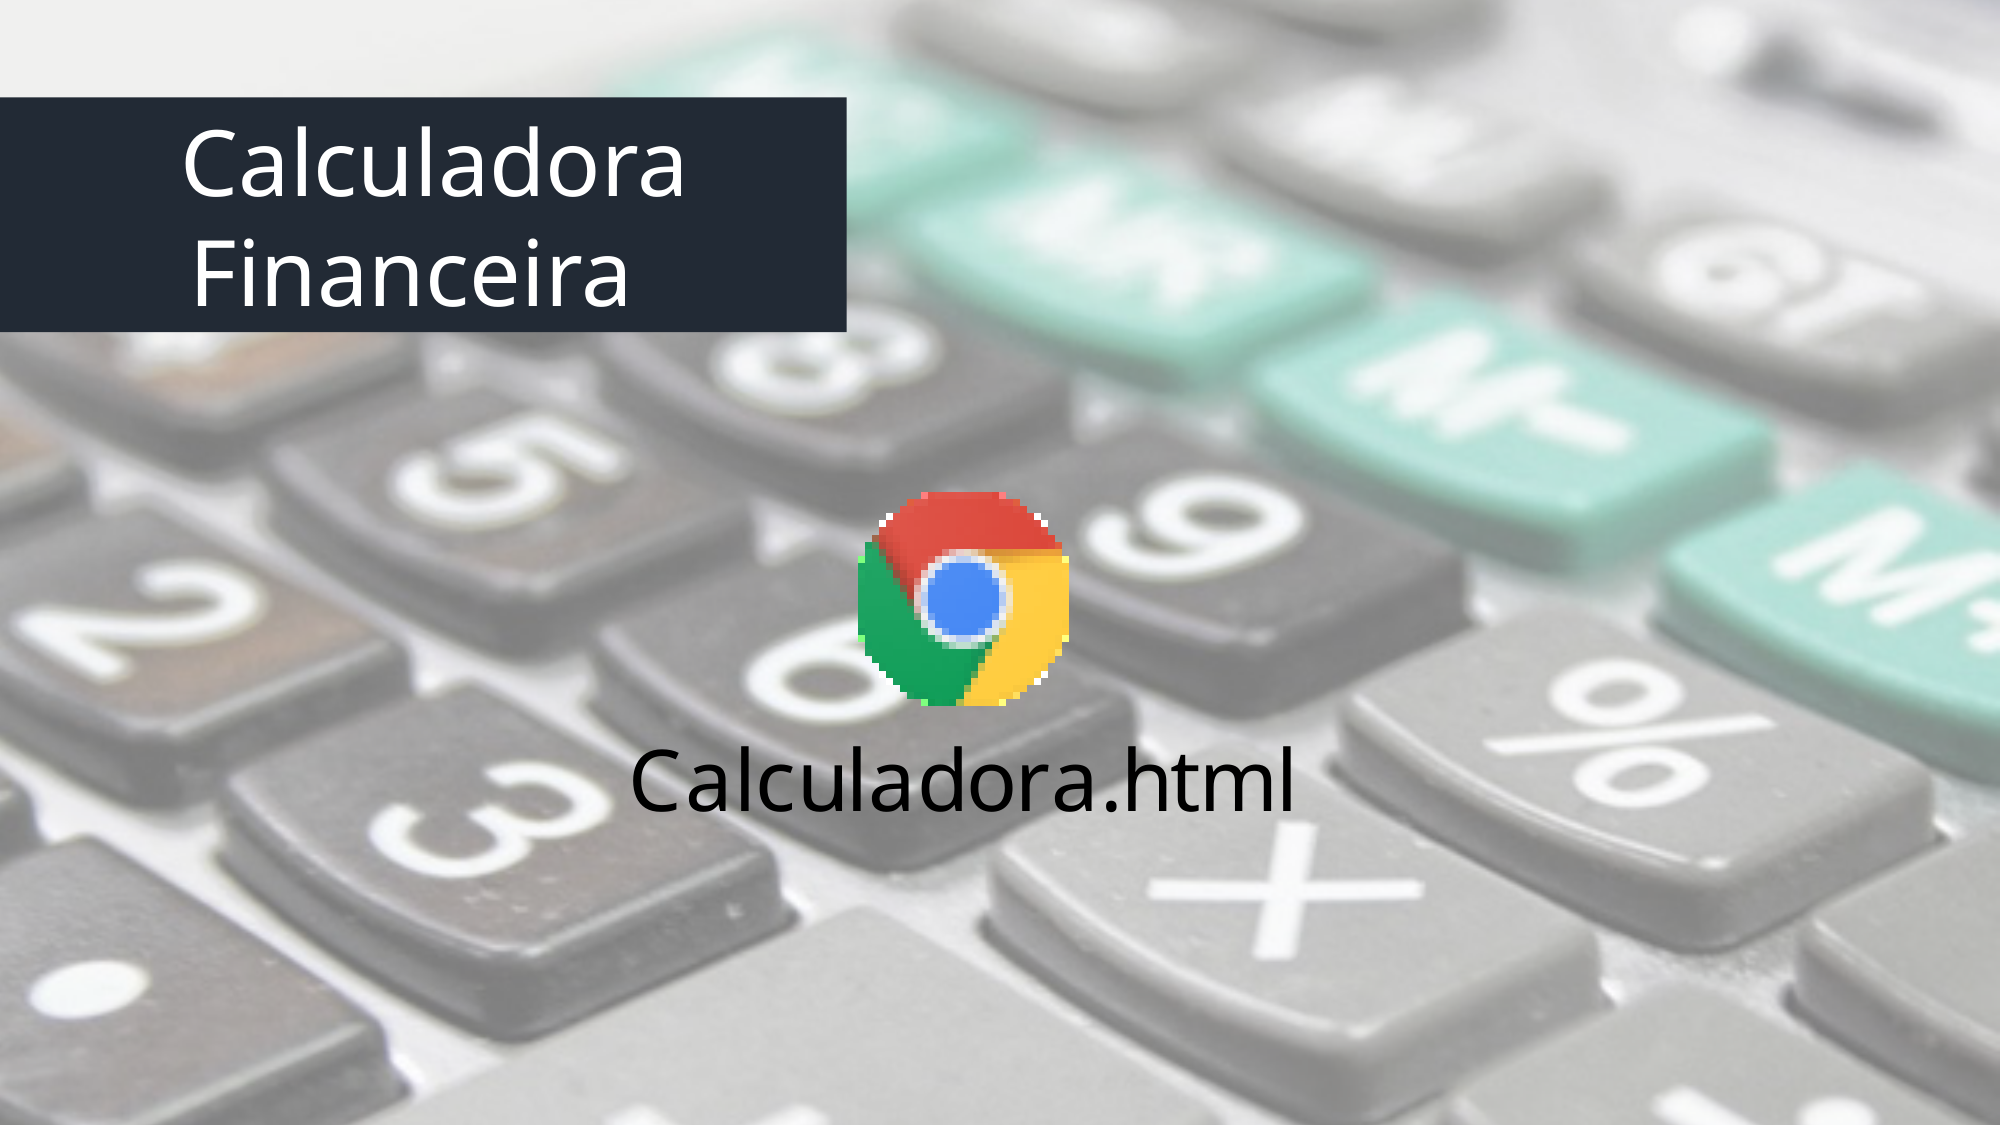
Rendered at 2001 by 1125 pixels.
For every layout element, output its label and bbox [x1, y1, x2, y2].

text_box [561, 485, 1366, 863]
picture [0, 0, 2000, 1125]
